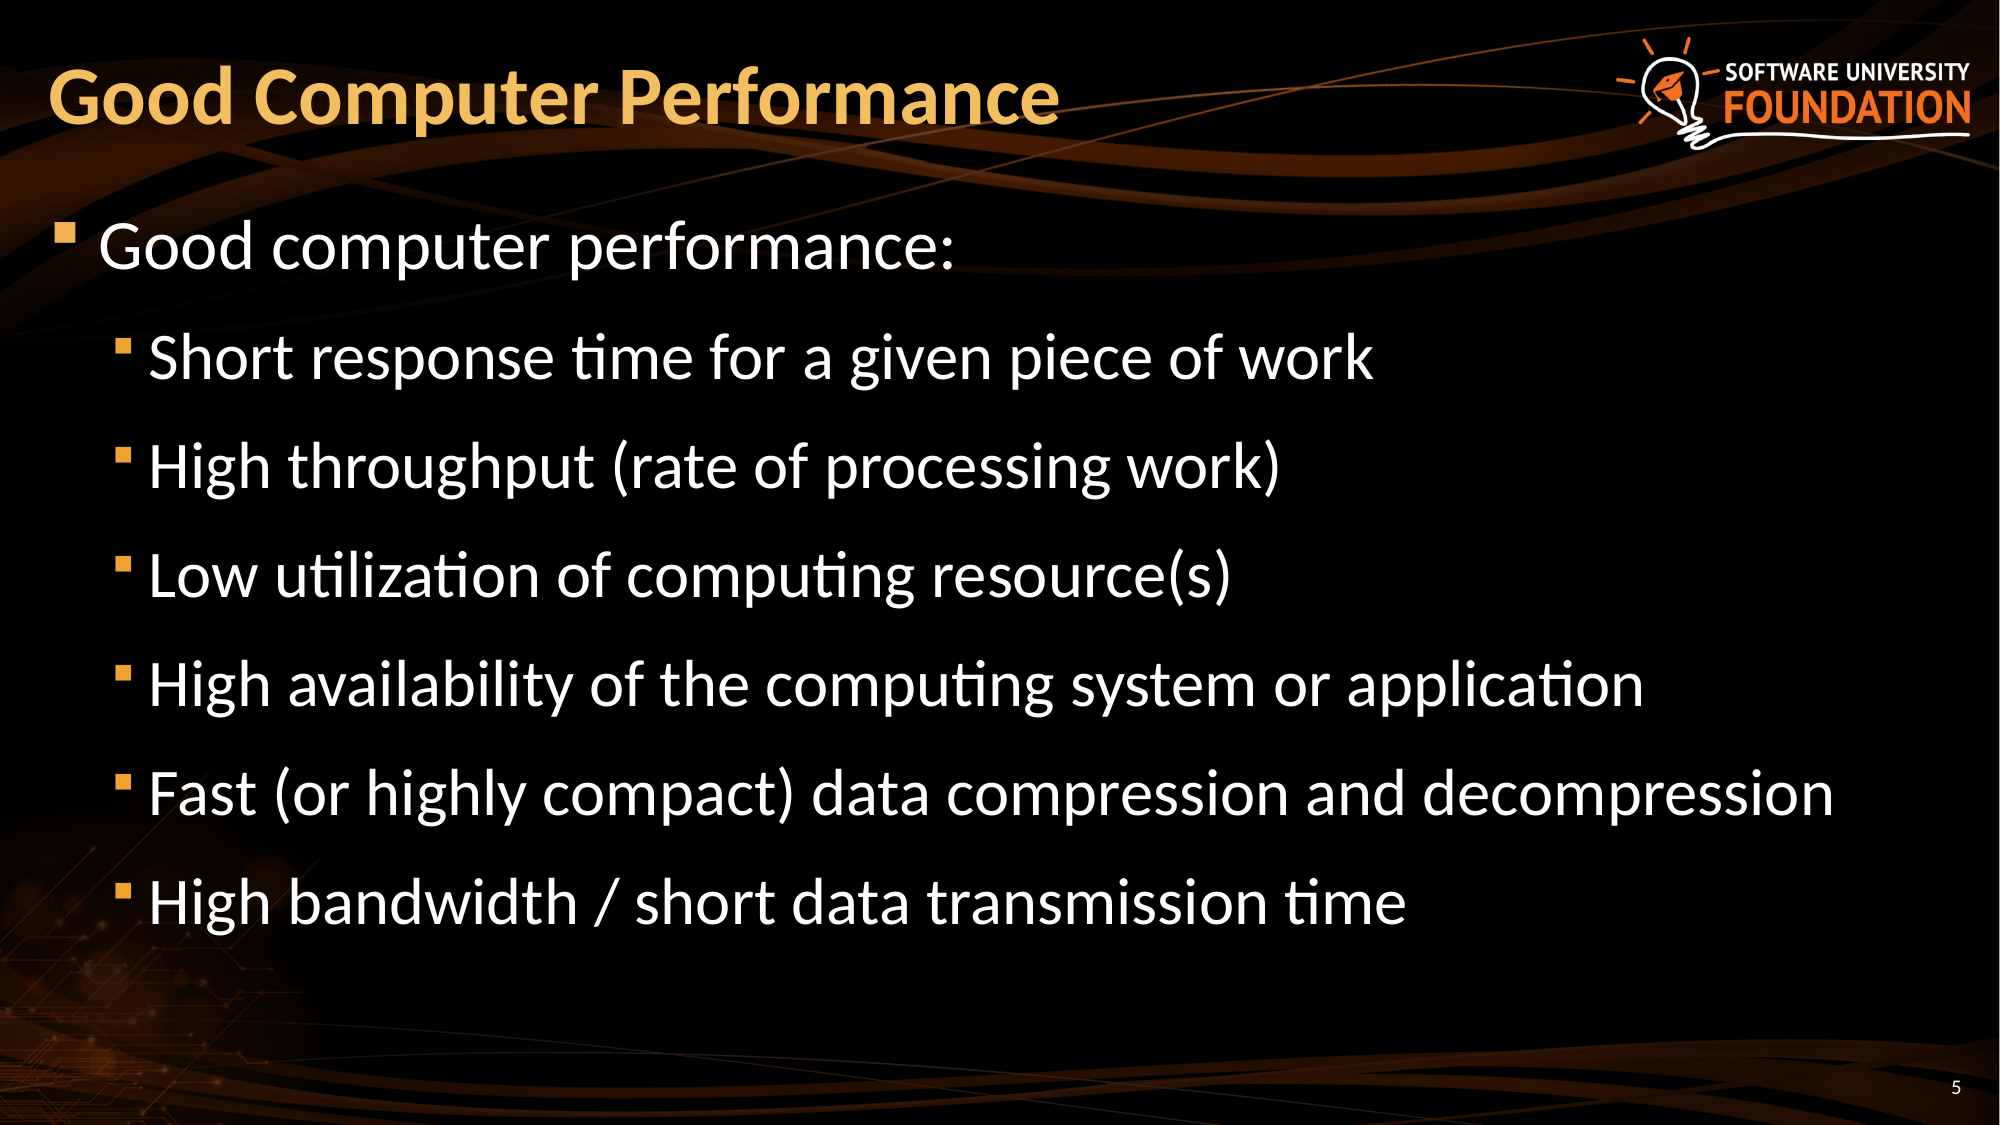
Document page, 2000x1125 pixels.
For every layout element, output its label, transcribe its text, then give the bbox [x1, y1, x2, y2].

picture [0, 0, 2000, 1125]
list Good computer performance: Short response time for a given piece of work High throughput (rate of processing work) Low utilization of computing resource(s) High availability of the computing system or application Fast (or highly compact) data compression and decompression High bandwidth / short data transmission time [31, 188, 1968, 1103]
title Good Computer Performance [30, 6, 1602, 189]
